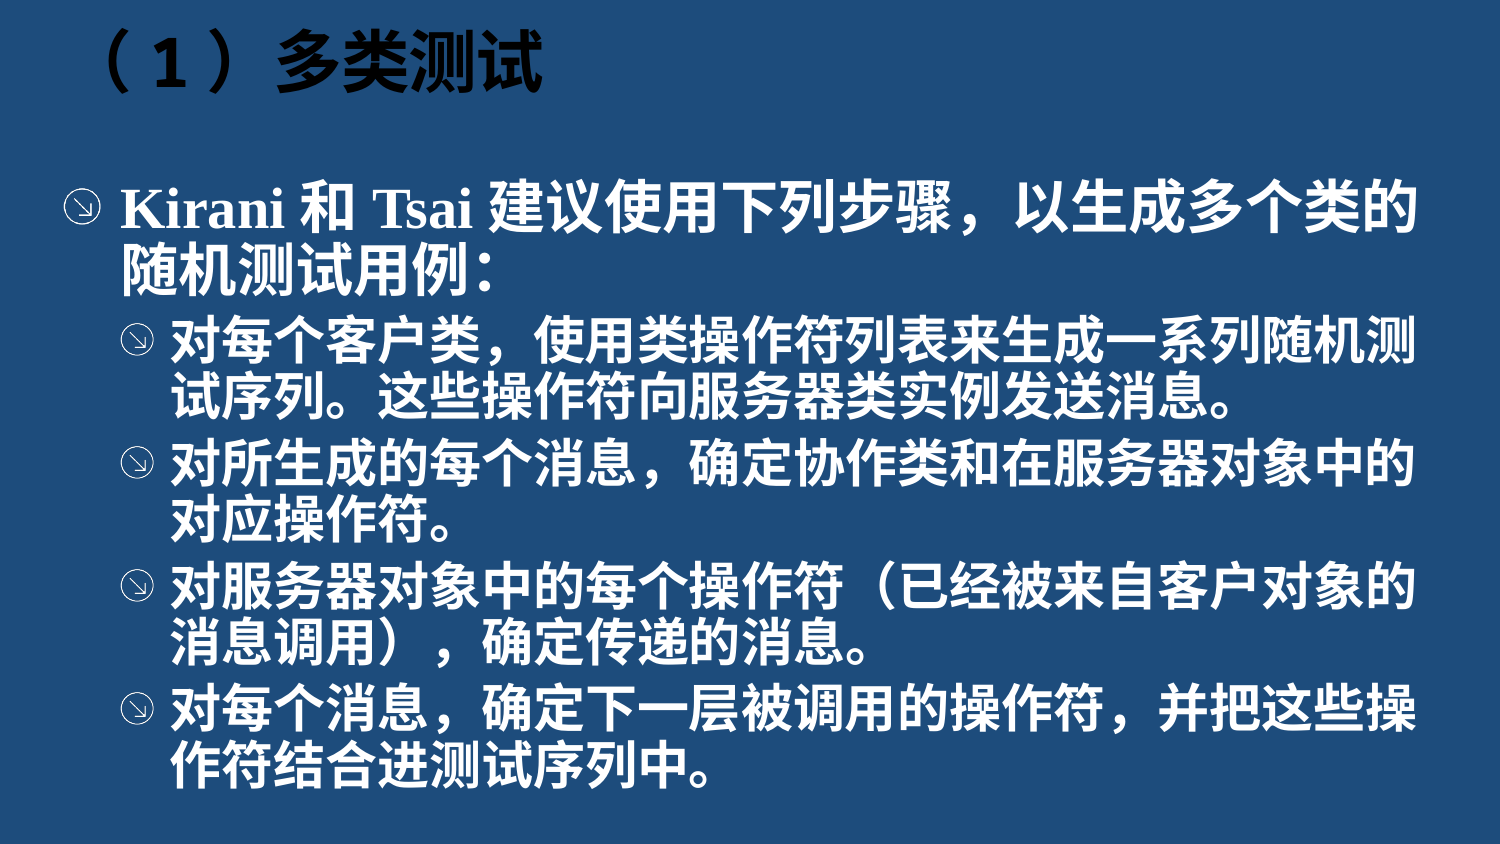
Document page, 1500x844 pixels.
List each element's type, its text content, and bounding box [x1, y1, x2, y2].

picture [120, 322, 154, 356]
picture [120, 568, 154, 602]
picture [63, 187, 101, 225]
picture [120, 445, 154, 479]
title （1）多类测试 [63, 28, 1436, 104]
list Kirani和Tsai建议使用下列步骤，以生成多个类的随机测试用例： 对每个客户类，使用类操作符列表来生成一系列随机测试序列。这些操作符向服务器类实例发送消息。 对所生成的每个消息，确定协作类和在服务器对象中的对应操作符。 对服务器对象中的每个操作符（已经被来自客户对象的消息调用），确定传递的消息。 对每个消息，确定下一层被调用的操作符，并把这些操作符结合进测试序列中。 [63, 178, 1436, 811]
picture [120, 691, 154, 725]
